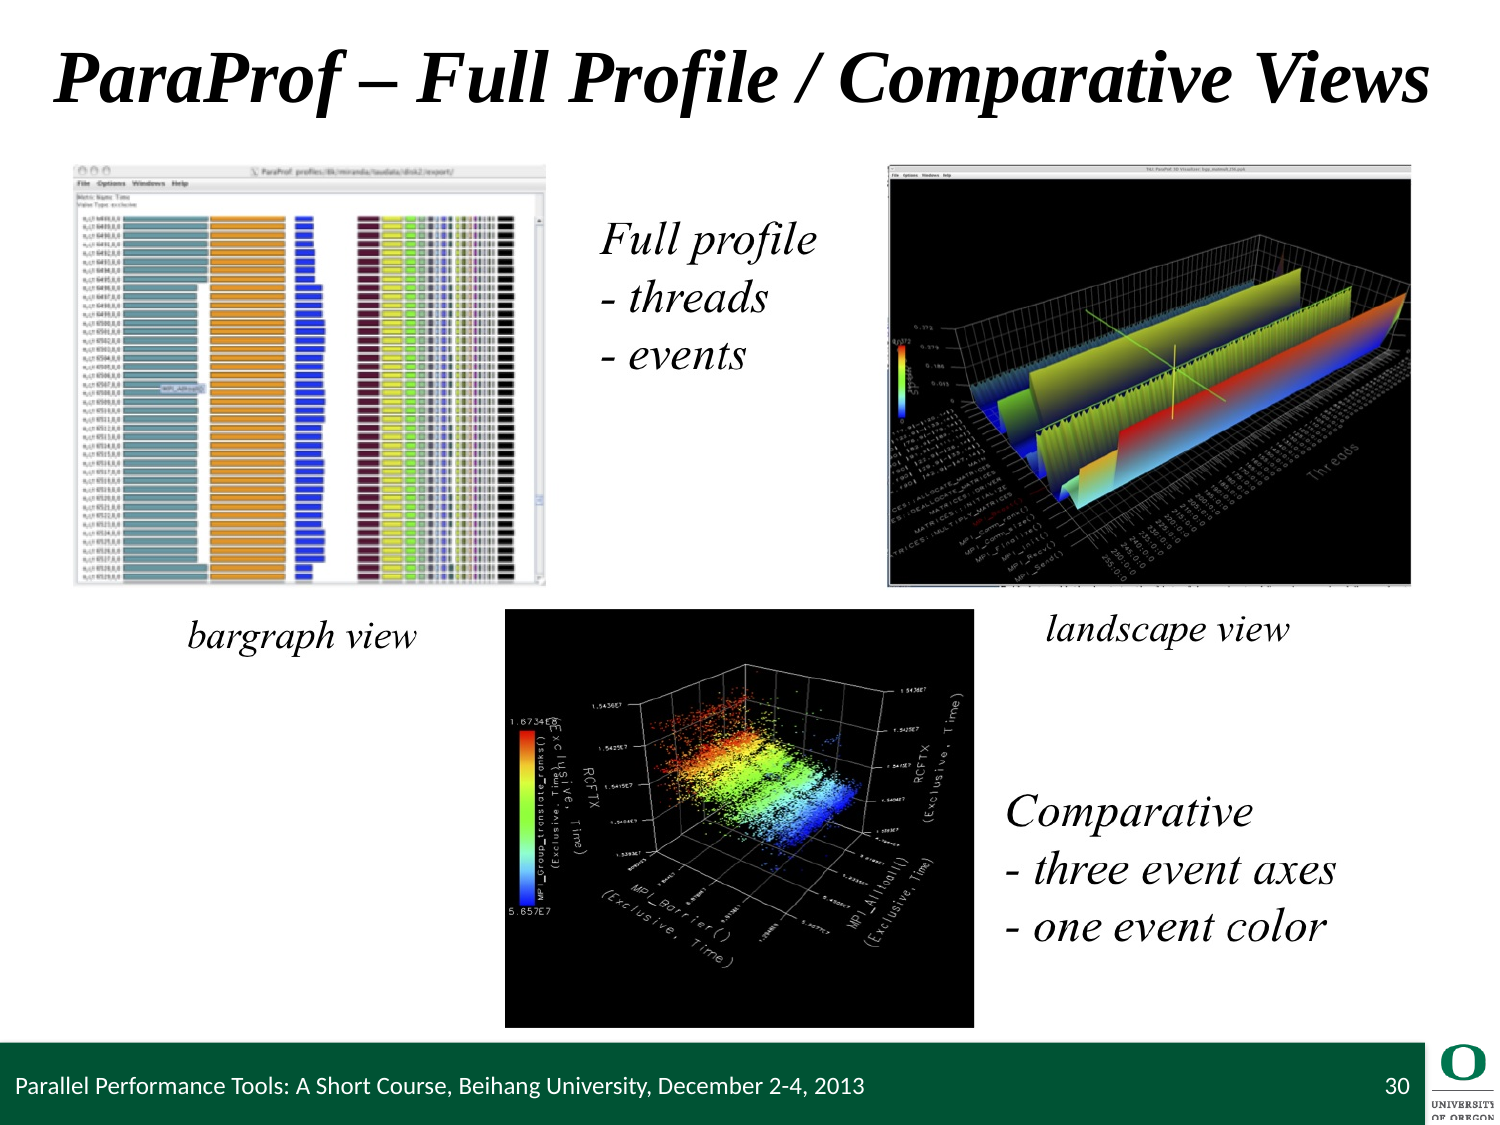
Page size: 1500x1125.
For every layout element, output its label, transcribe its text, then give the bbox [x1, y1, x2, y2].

footer Parallel Performance Tools: A Short Course, Beihang University, December 2-4, 2013 [0, 1044, 988, 1125]
slide_number 30 [1074, 1044, 1425, 1125]
title ParaProf – Full Profile / Comparative Views [39, 0, 1500, 145]
picture [70, 162, 1413, 1029]
